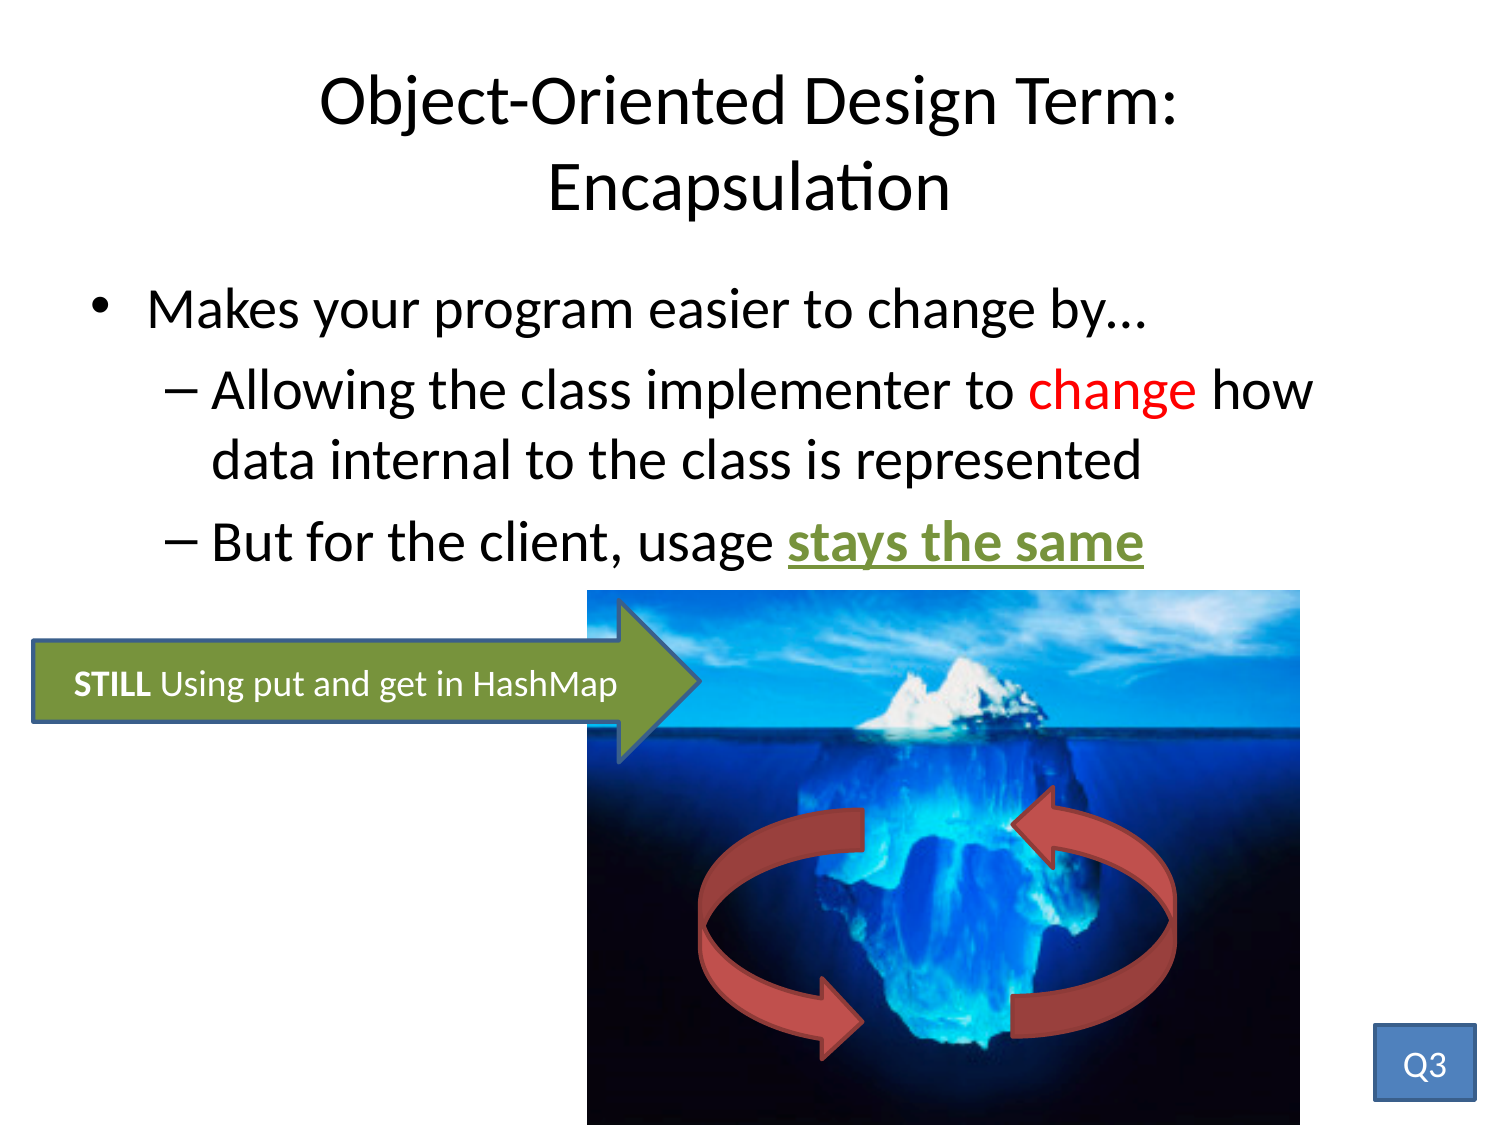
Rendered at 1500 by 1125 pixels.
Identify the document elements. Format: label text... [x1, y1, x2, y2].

picture [1294, 640, 1301, 649]
text_box STILL Using put and get in HashMap [31, 638, 582, 724]
text_box Q3 [1373, 1023, 1477, 1102]
list Makes your program easier to change by… Allowing the class implementer to change how data internal to the class is represented But for the client, usage stays the same [75, 262, 1425, 1005]
picture [587, 590, 1301, 1125]
text_box [734, 486, 766, 589]
title Object-Oriented Design Term: Encapsulation [75, 45, 1425, 233]
